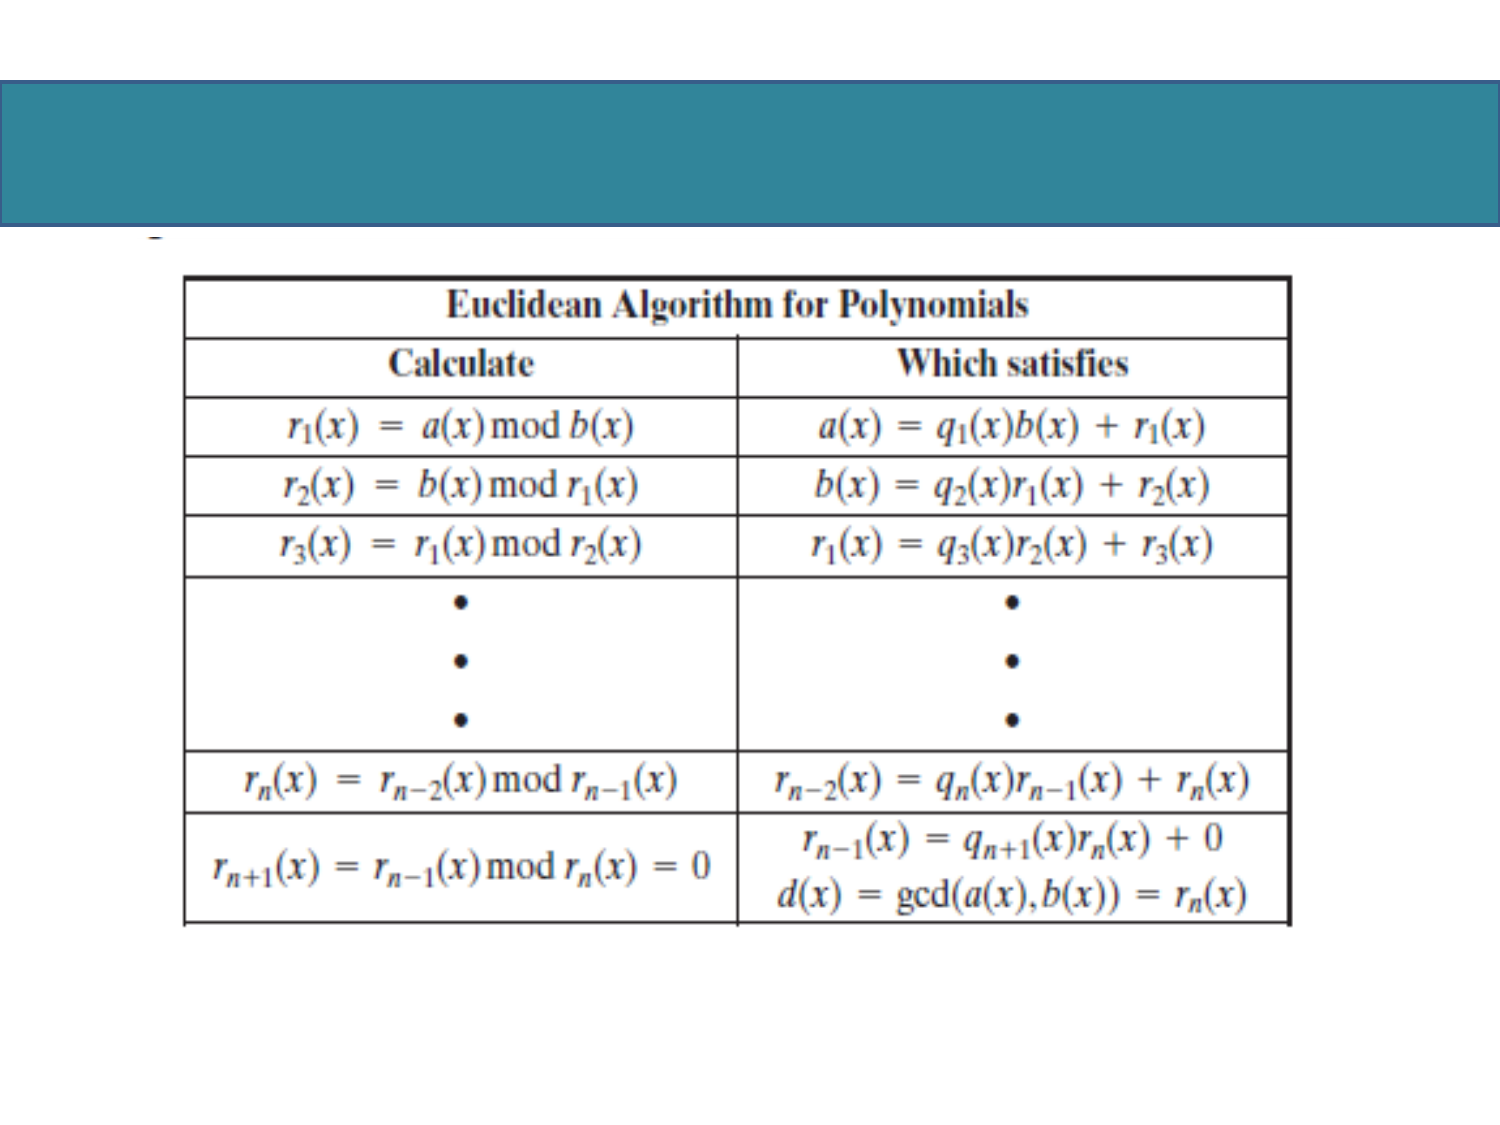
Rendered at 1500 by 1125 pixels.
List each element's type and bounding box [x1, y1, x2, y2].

picture [137, 237, 1351, 976]
